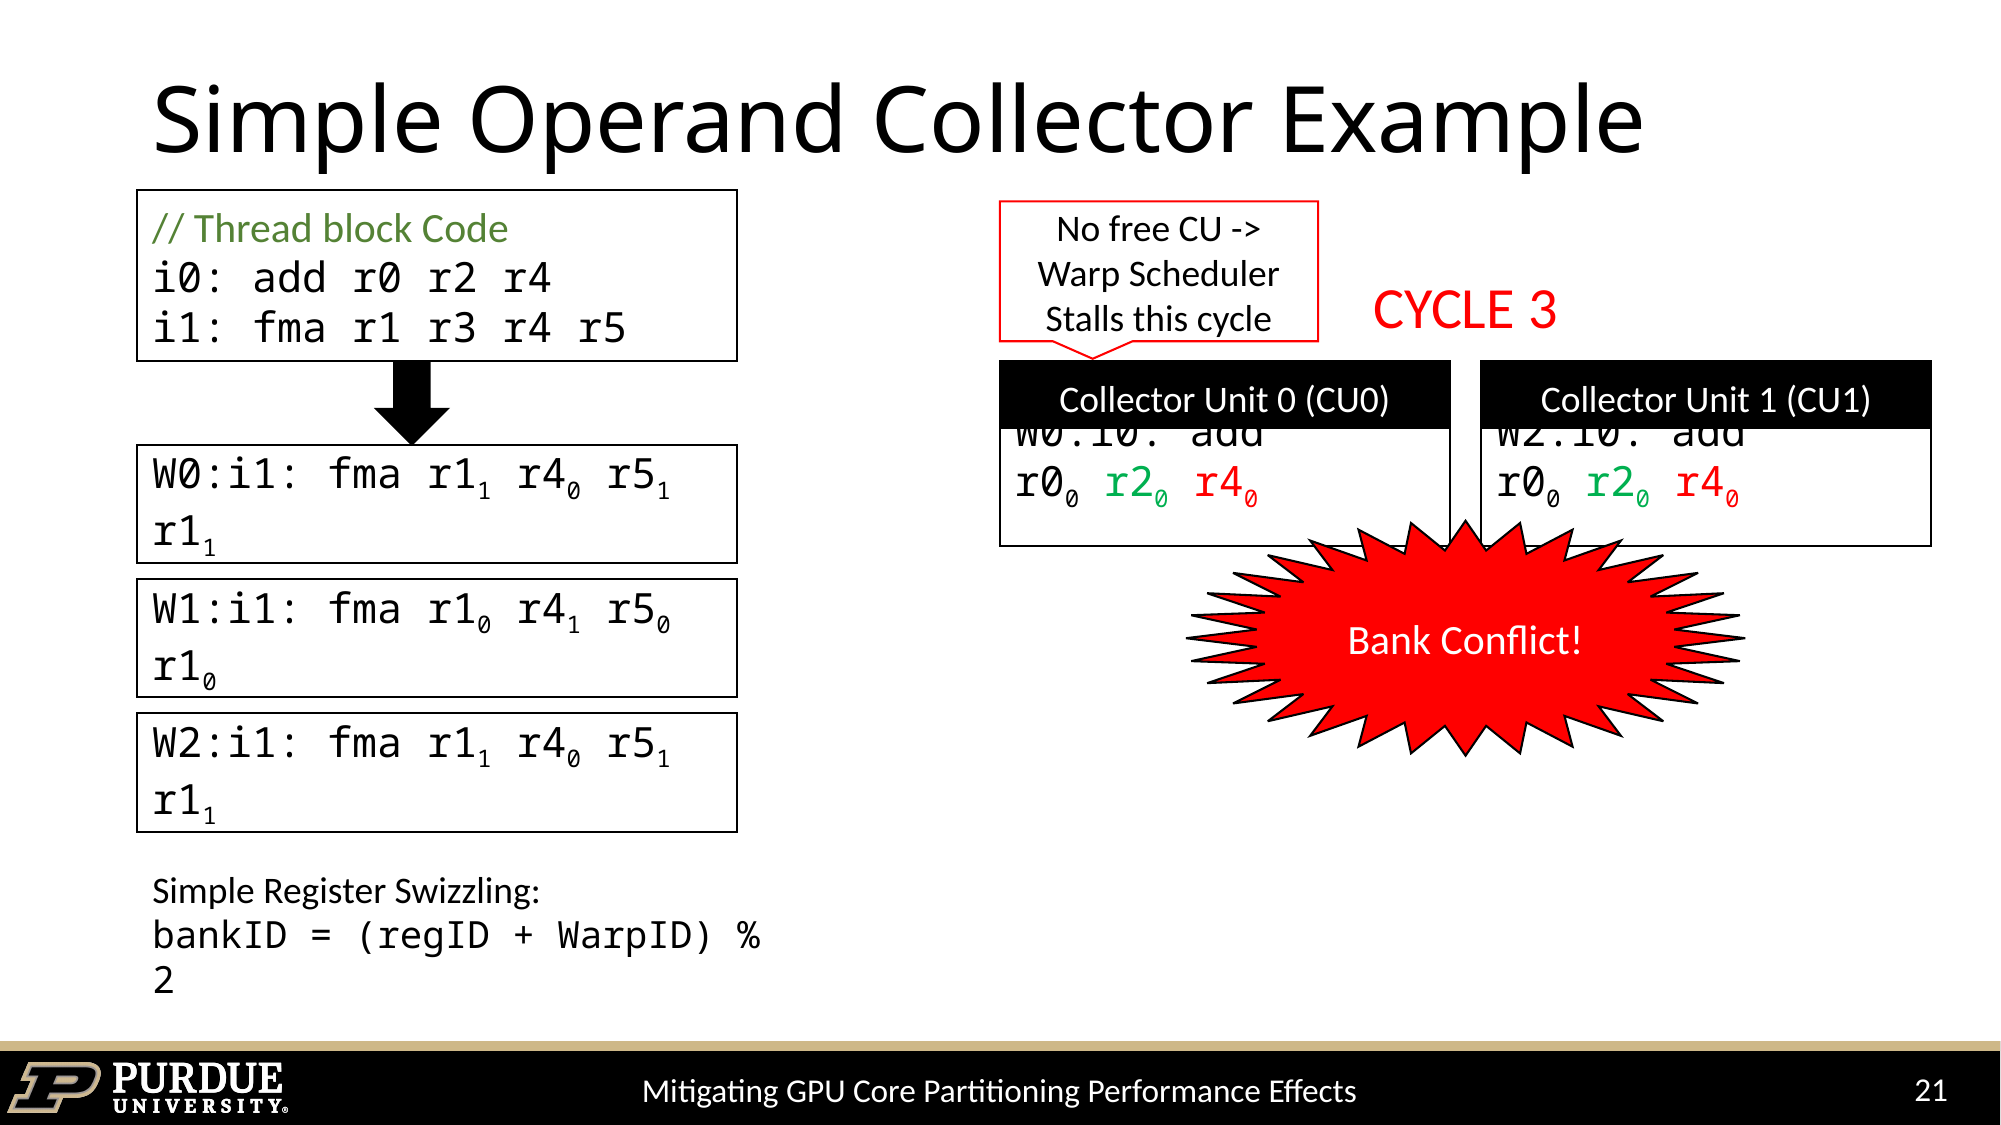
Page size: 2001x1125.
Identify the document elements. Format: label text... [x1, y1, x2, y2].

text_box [1481, 361, 1932, 547]
text_box Bank Conflict! [1185, 518, 1746, 758]
slide_number 21 [1862, 1051, 2000, 1125]
text_box Simple Register Swizzling: bankID = (regID + WarpID) % 2 [137, 859, 811, 1009]
text_box [373, 360, 451, 447]
text_box CYCLE 3 [999, 343, 1063, 348]
title Simple Operand Collector Example [137, 37, 1863, 209]
picture [7, 1062, 288, 1113]
text_box W0:i1: fma r11 r40 r51 r11 [136, 444, 738, 564]
text_box CYCLE 3 [1123, 263, 1932, 348]
text_box W2:i1: fma r11 r40 r51 r11 [136, 712, 738, 833]
text_box No free CU -> Warp Scheduler Stalls this cycle [998, 200, 1320, 360]
text_box // Thread block Code i0: add r0 r2 r4 i1: fma r1 r3 r4 r5 [136, 189, 738, 362]
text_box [999, 361, 1450, 547]
text_box W1:i1: fma r10 r41 r50 r10 [136, 578, 738, 698]
